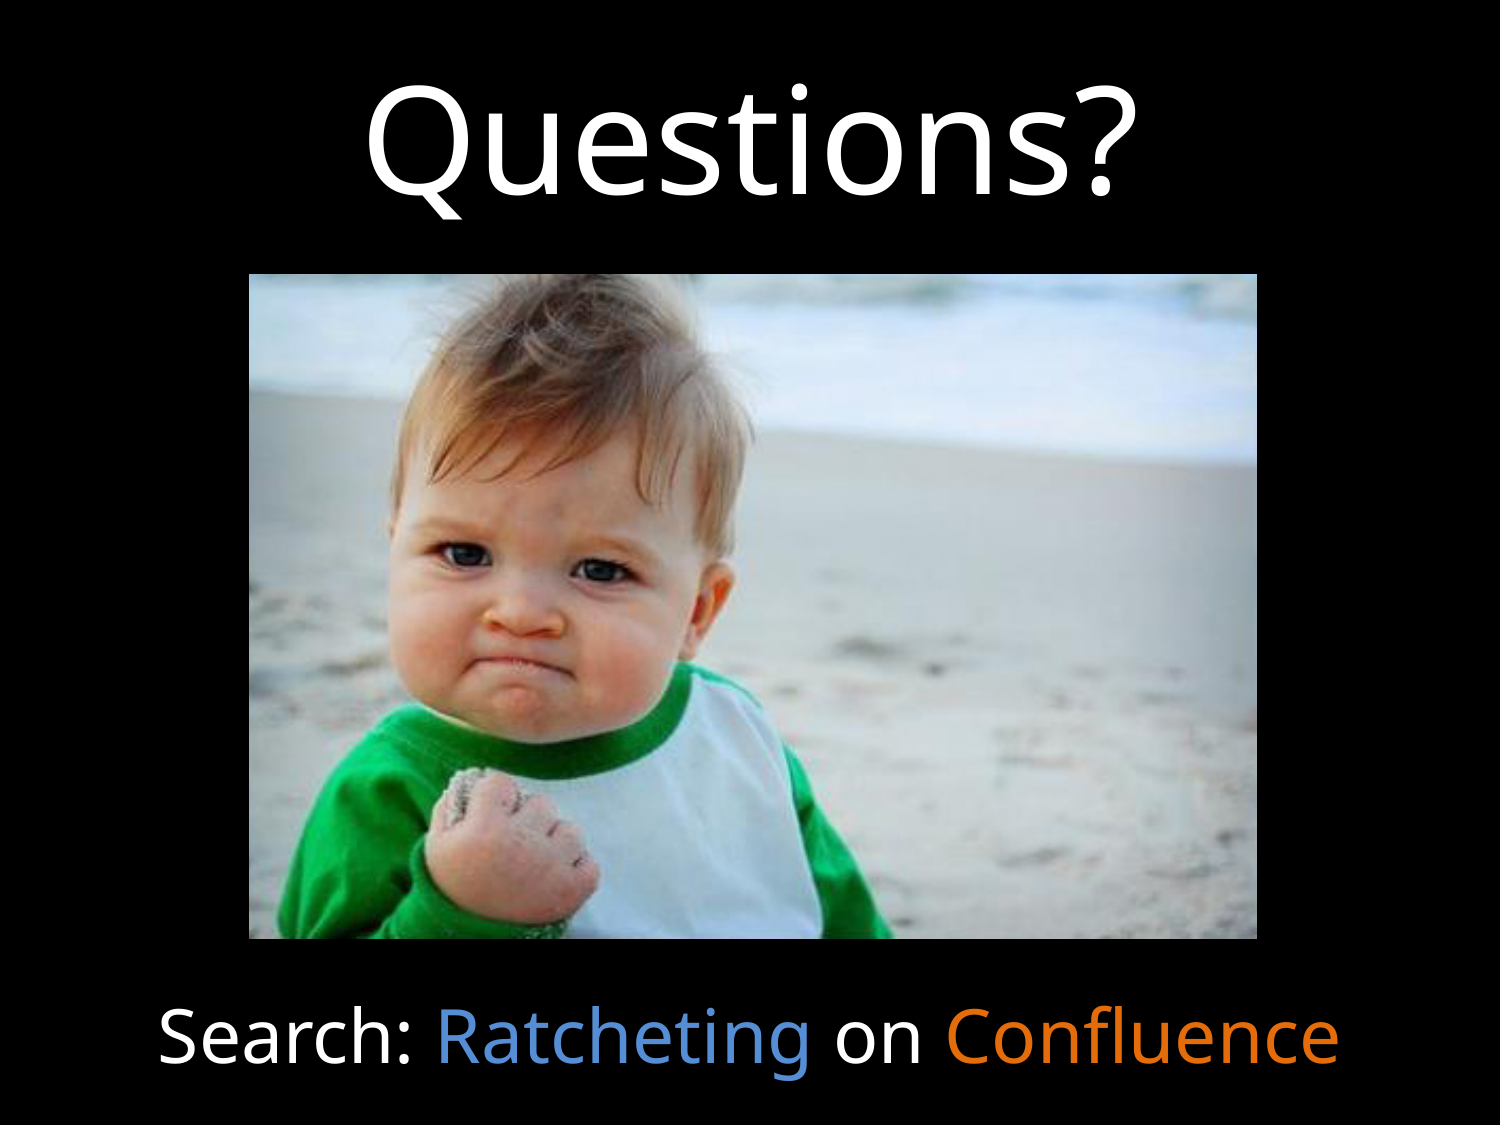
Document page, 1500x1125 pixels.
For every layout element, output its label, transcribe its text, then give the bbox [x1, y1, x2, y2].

text_box Search: Ratcheting on Confluence [0, 981, 1500, 1087]
picture [249, 274, 1257, 940]
text_box Questions? [0, 37, 1500, 233]
